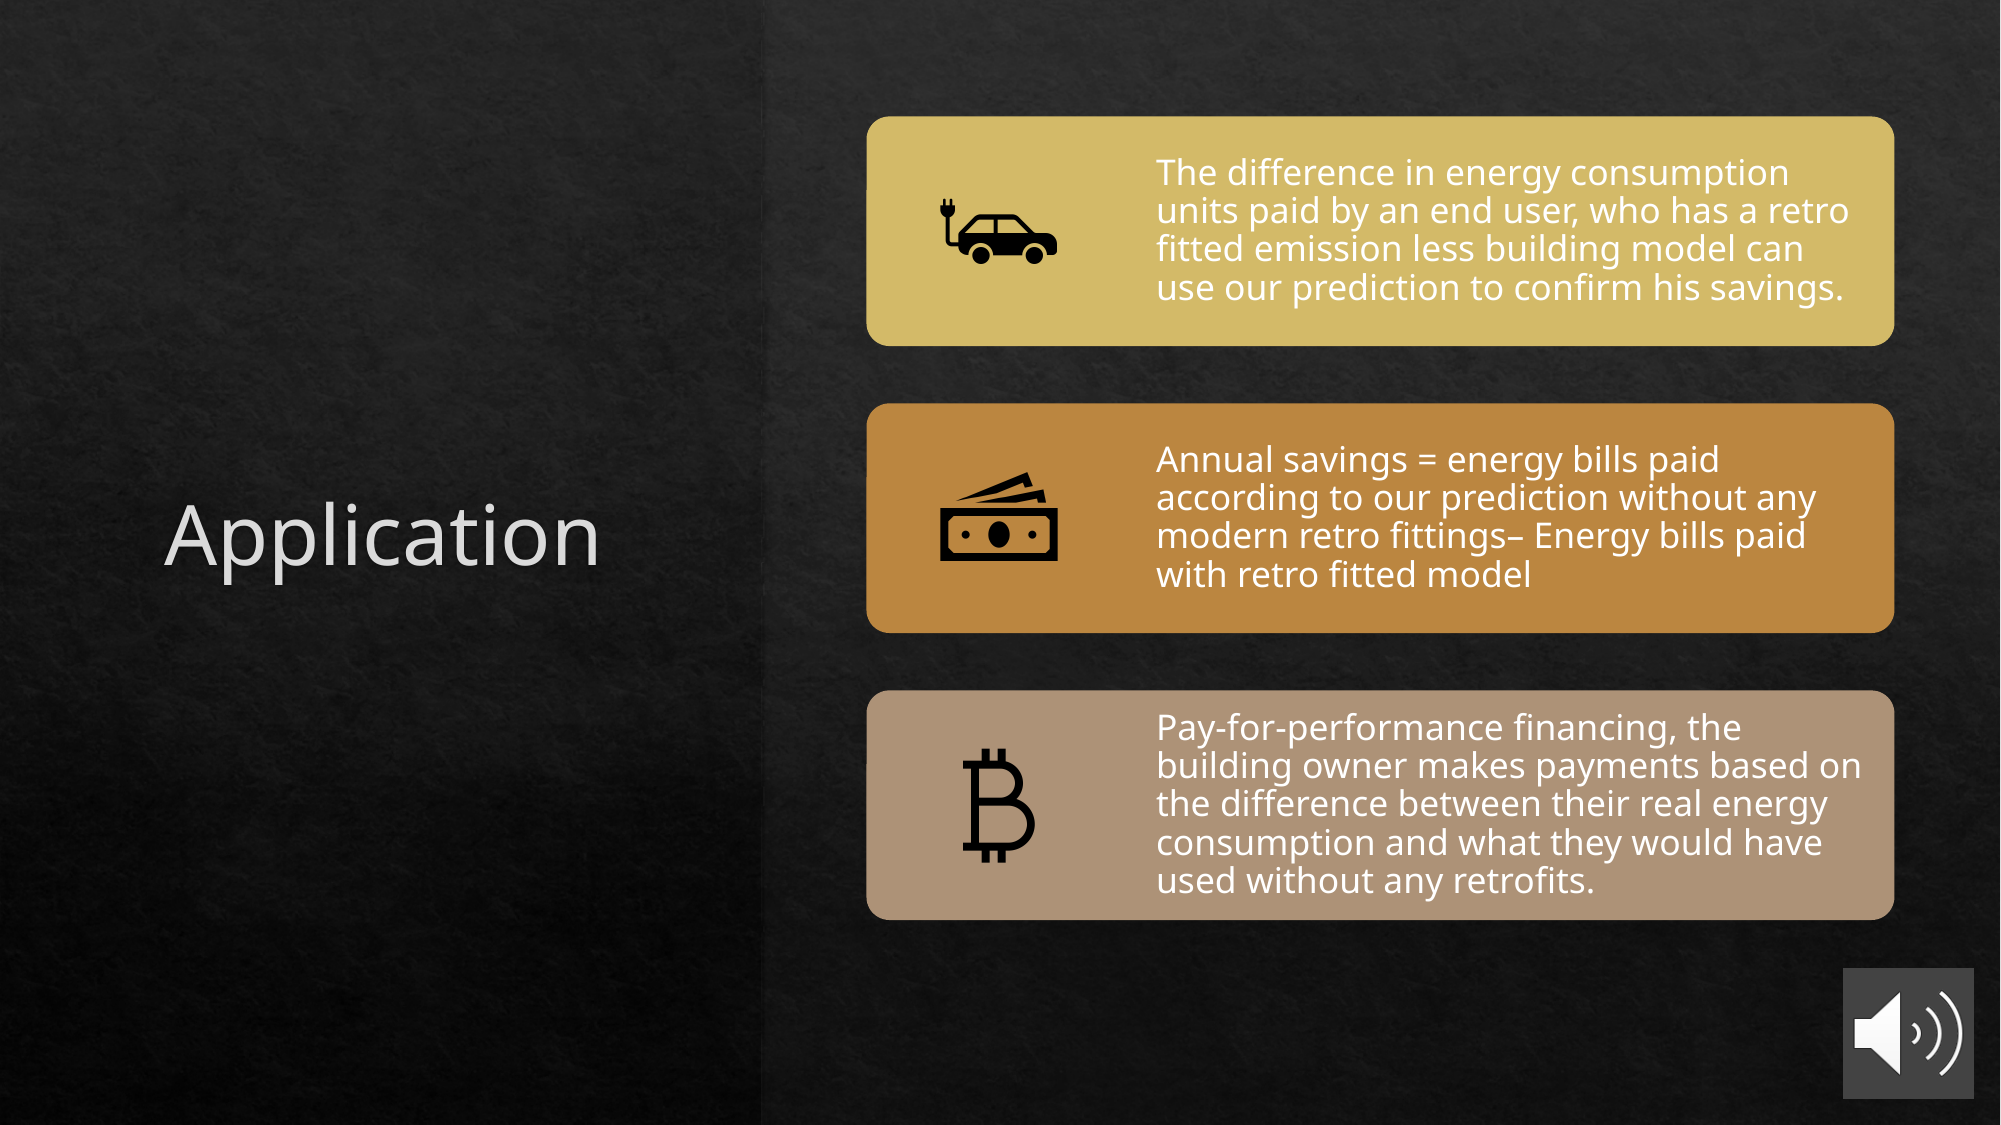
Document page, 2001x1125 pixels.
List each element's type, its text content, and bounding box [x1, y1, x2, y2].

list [866, 116, 1895, 921]
title Application [103, 99, 664, 966]
picture [760, 0, 2000, 1125]
